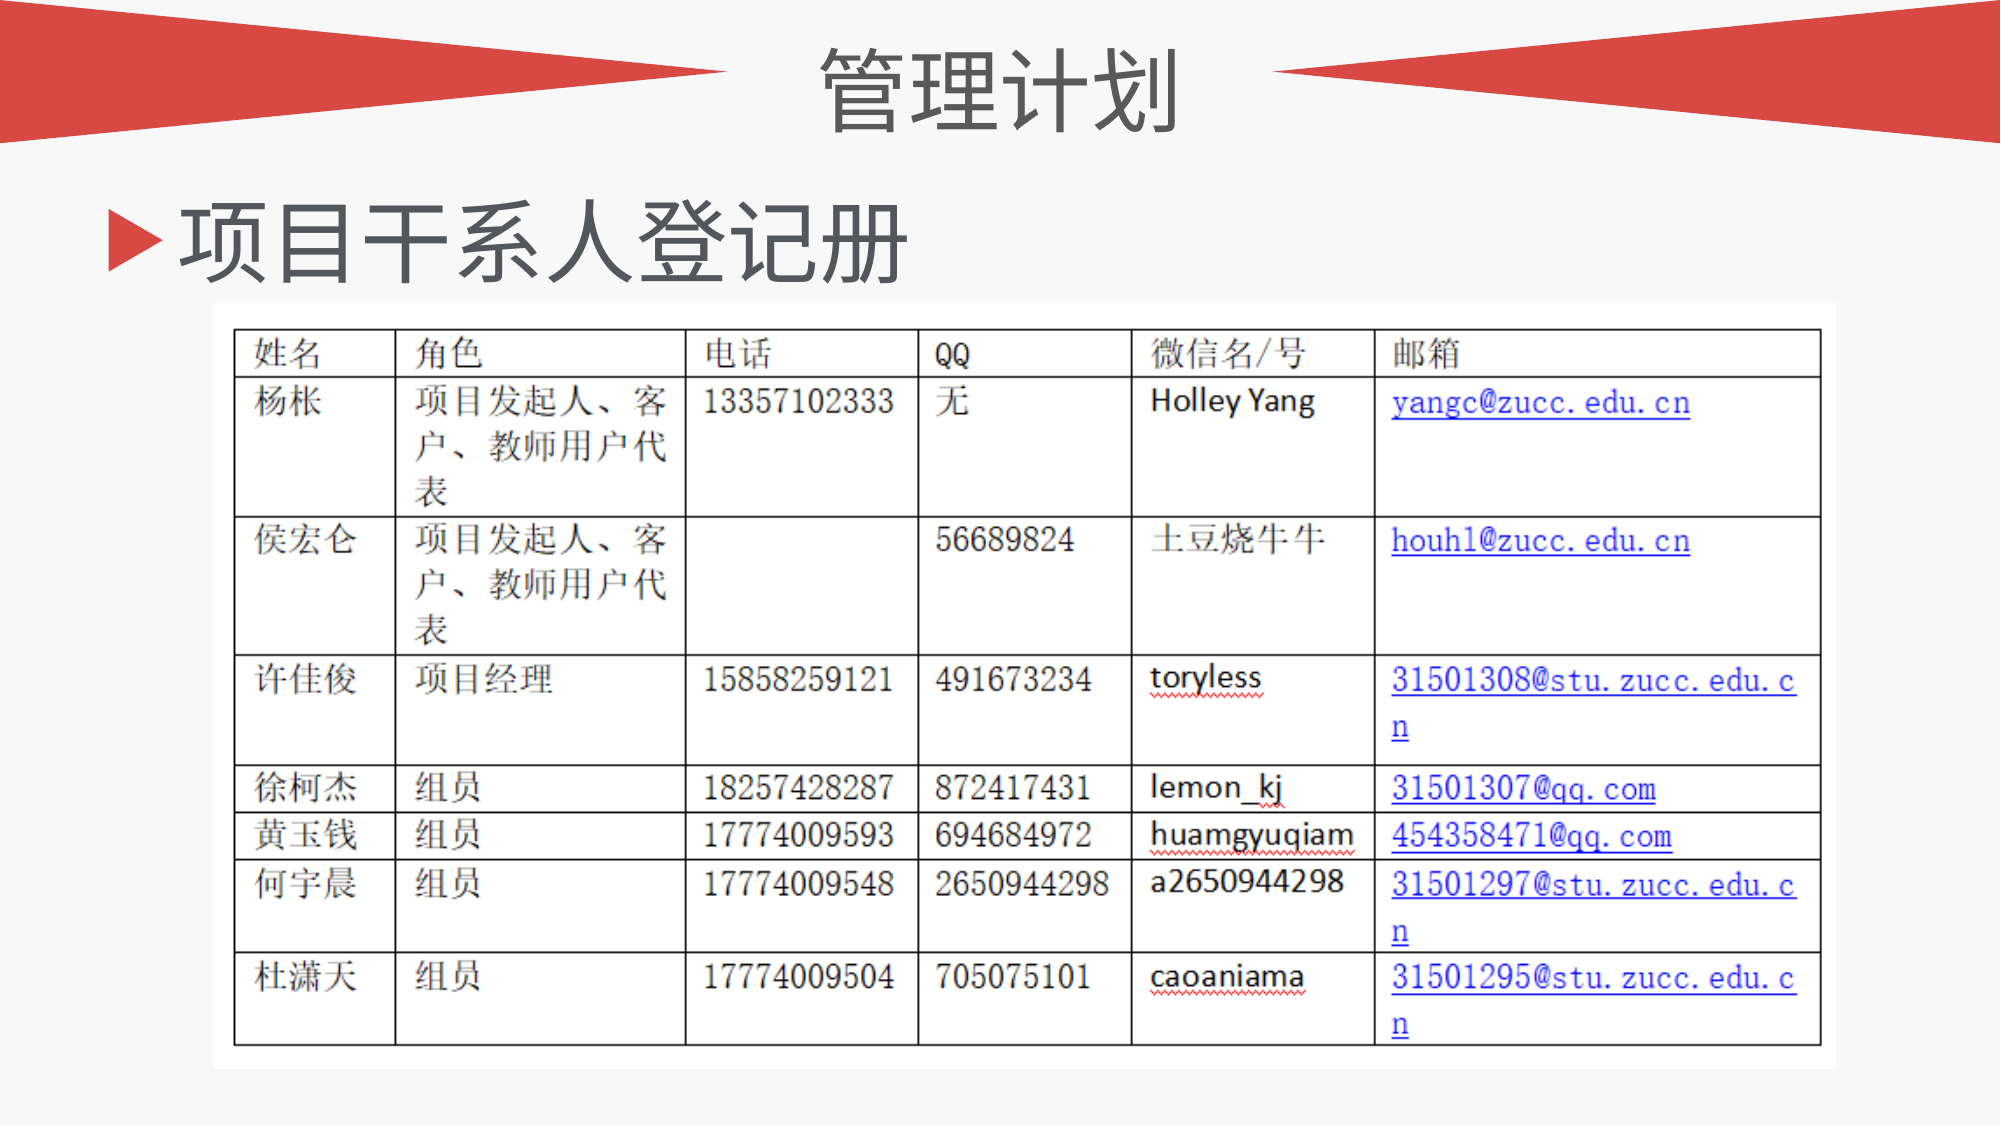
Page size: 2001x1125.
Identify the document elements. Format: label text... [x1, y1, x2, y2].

text_box [0, 0, 709, 145]
picture [213, 303, 1836, 1069]
text_box 项目干系人登记册 [162, 177, 941, 302]
text_box [107, 207, 162, 274]
text_box 管理计划 [709, 26, 1291, 151]
text_box [1291, 0, 2000, 145]
